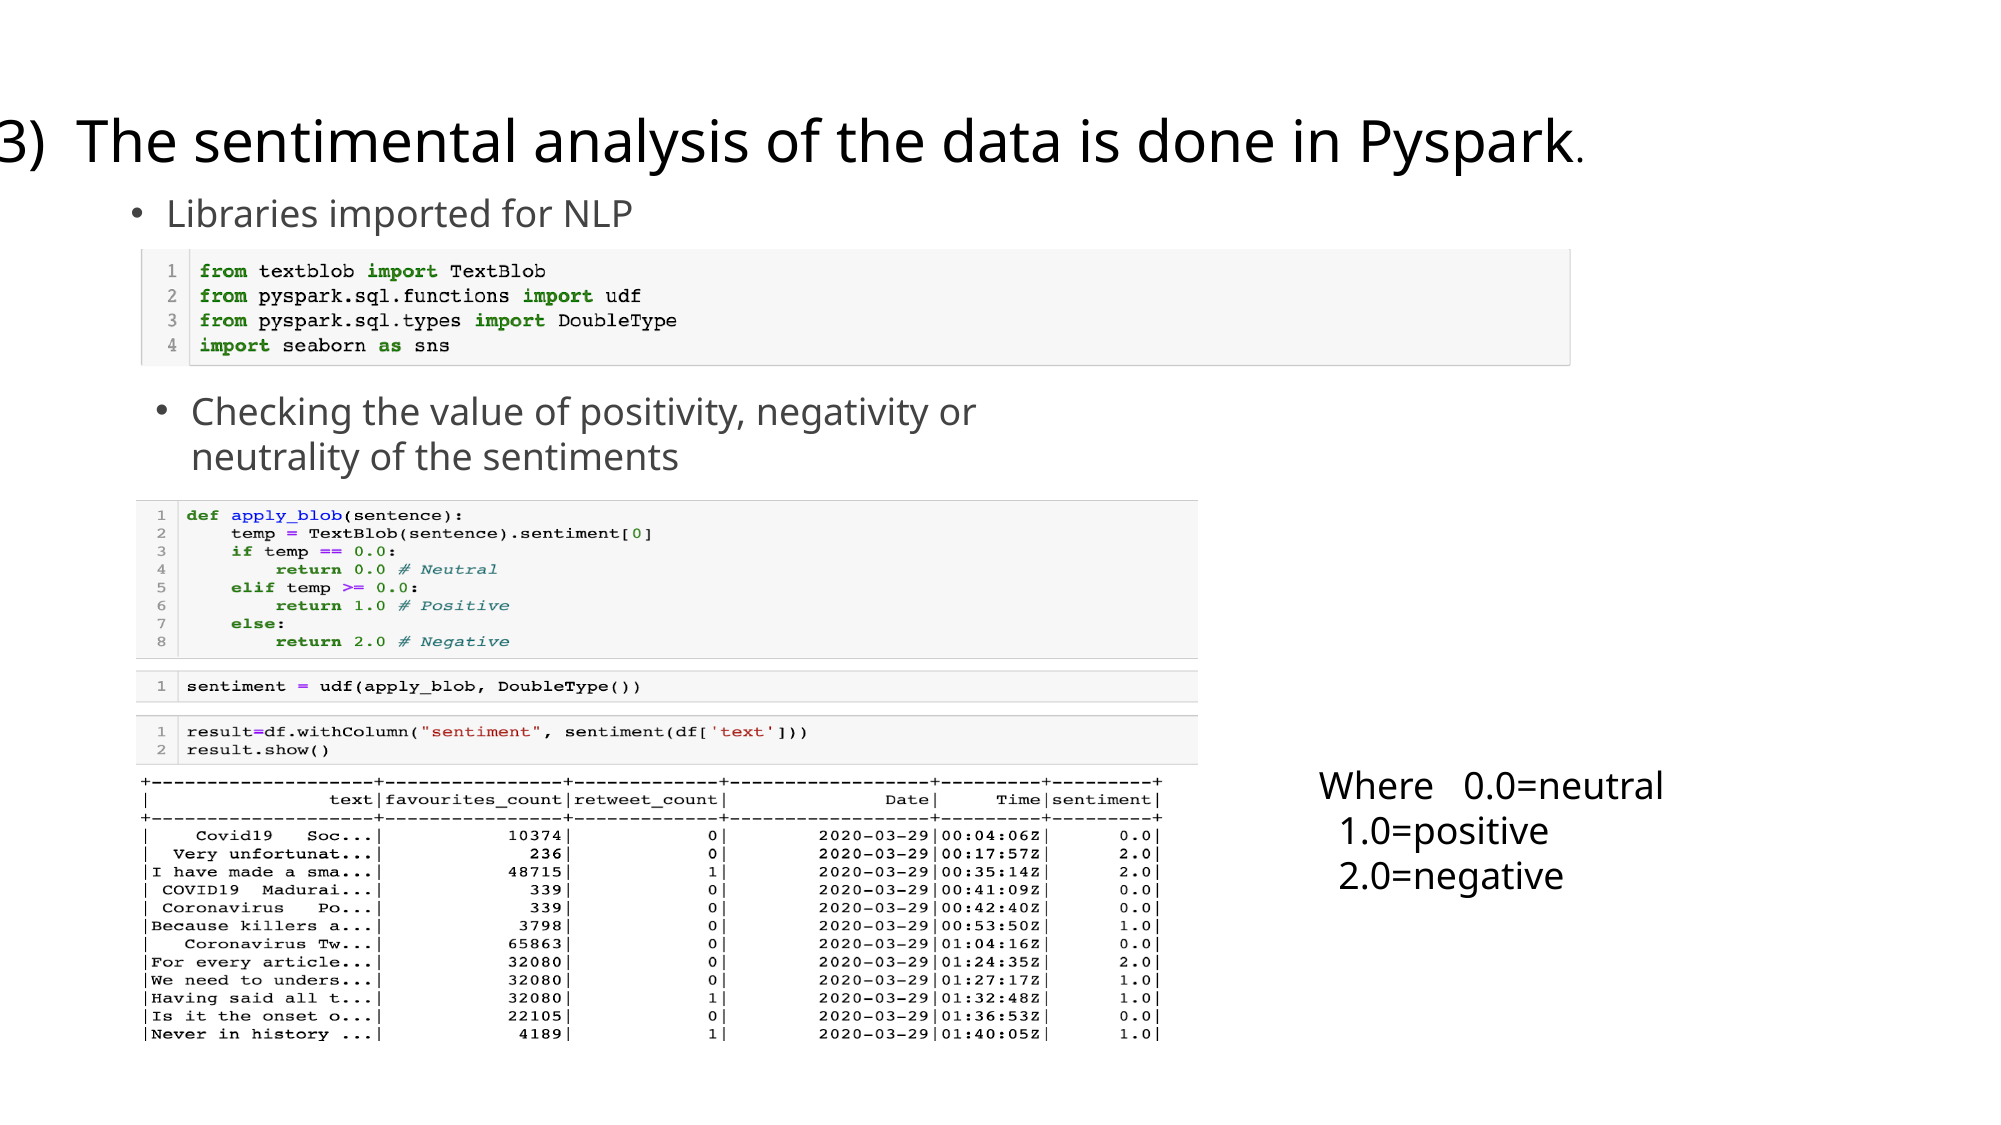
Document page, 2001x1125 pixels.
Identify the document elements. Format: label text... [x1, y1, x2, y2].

picture [136, 499, 1198, 1041]
text_box 3) The sentimental analysis of the data is done in Pyspark. [0, 96, 1600, 182]
picture [136, 249, 1571, 367]
text_box Checking the value of positivity, negativity or neutrality of the sentiments [101, 380, 1101, 485]
text_box Where 0.0=neutral 1.0=positive 2.0=negative [1304, 754, 2000, 995]
text_box Libraries imported for NLP [76, 182, 649, 243]
